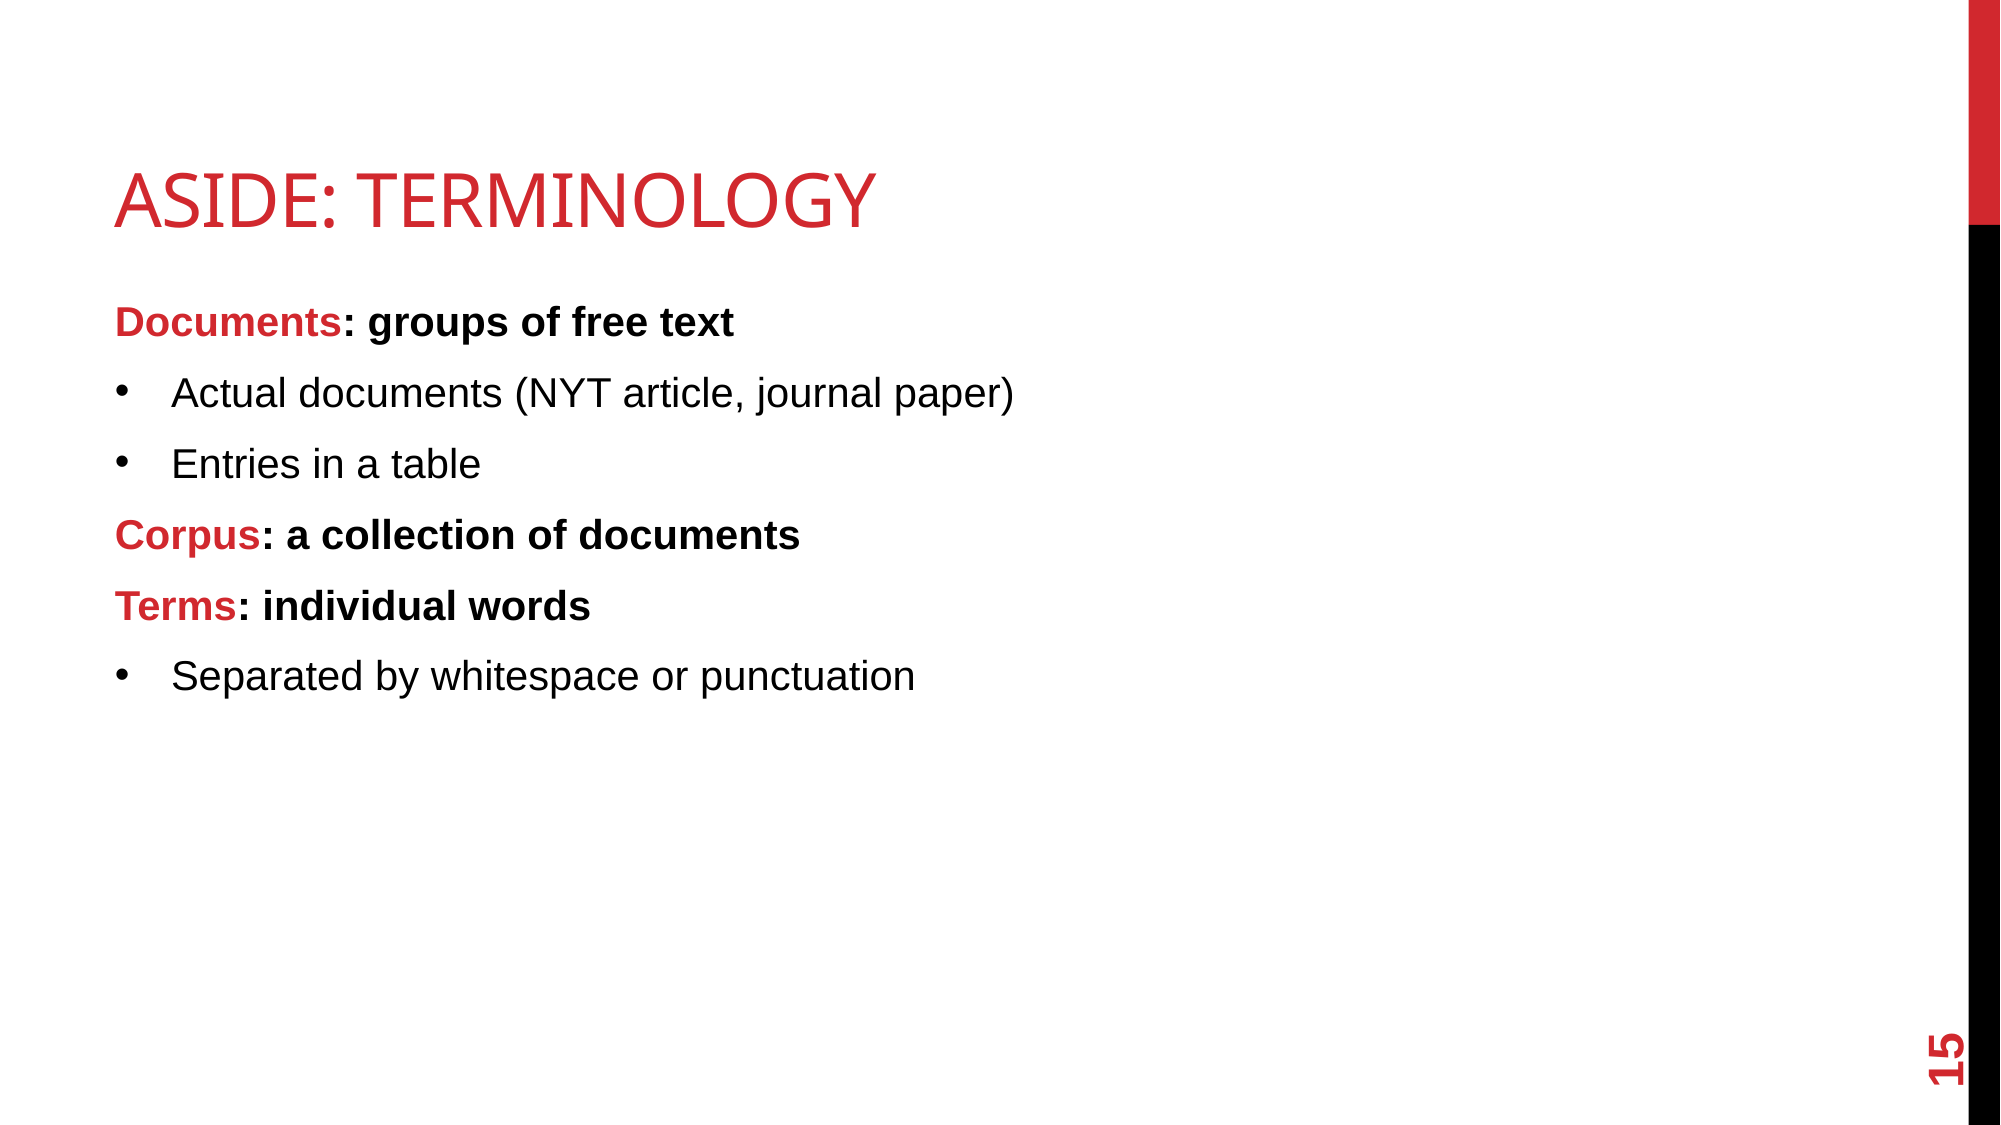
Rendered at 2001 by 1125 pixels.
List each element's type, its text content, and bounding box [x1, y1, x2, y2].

title Aside: Terminology [99, 25, 1367, 250]
list Documents: groups of free text Actual documents (NYT article, journal paper) Entries in a table Corpus: a collection of documents Terms: individual words Separated by whitespace or punctuation [99, 287, 1767, 1005]
slide_number 15 [1903, 887, 1984, 1104]
